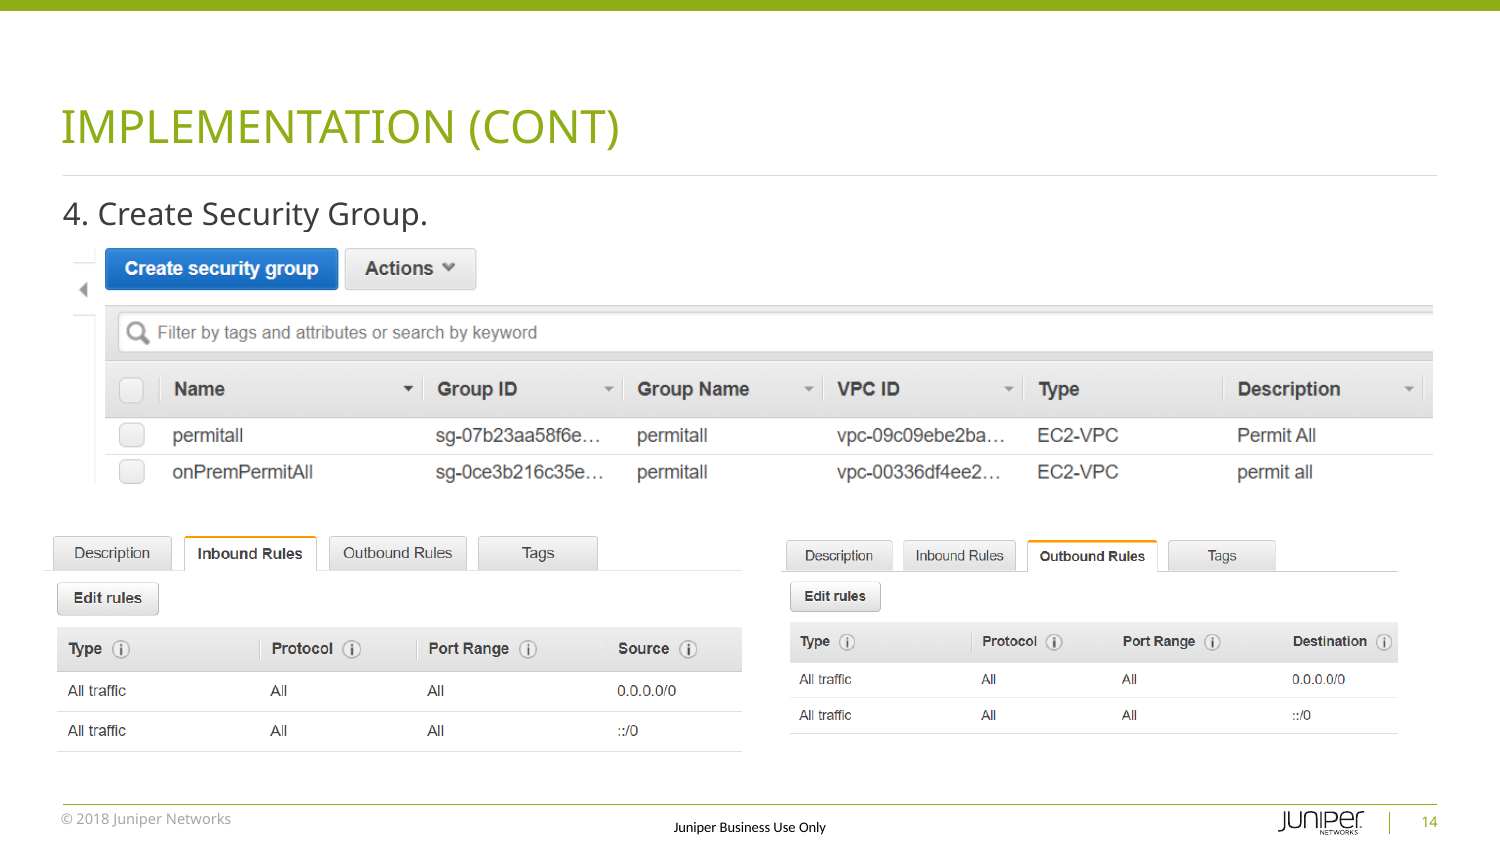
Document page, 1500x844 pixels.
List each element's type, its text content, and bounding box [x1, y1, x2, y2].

slide_number 14 [1397, 813, 1438, 832]
picture [73, 232, 1433, 484]
title Implementation (cont) [60, 48, 1446, 154]
list 4. Create Security Group. [62, 197, 1446, 254]
picture [43, 518, 742, 754]
picture [781, 532, 1398, 740]
